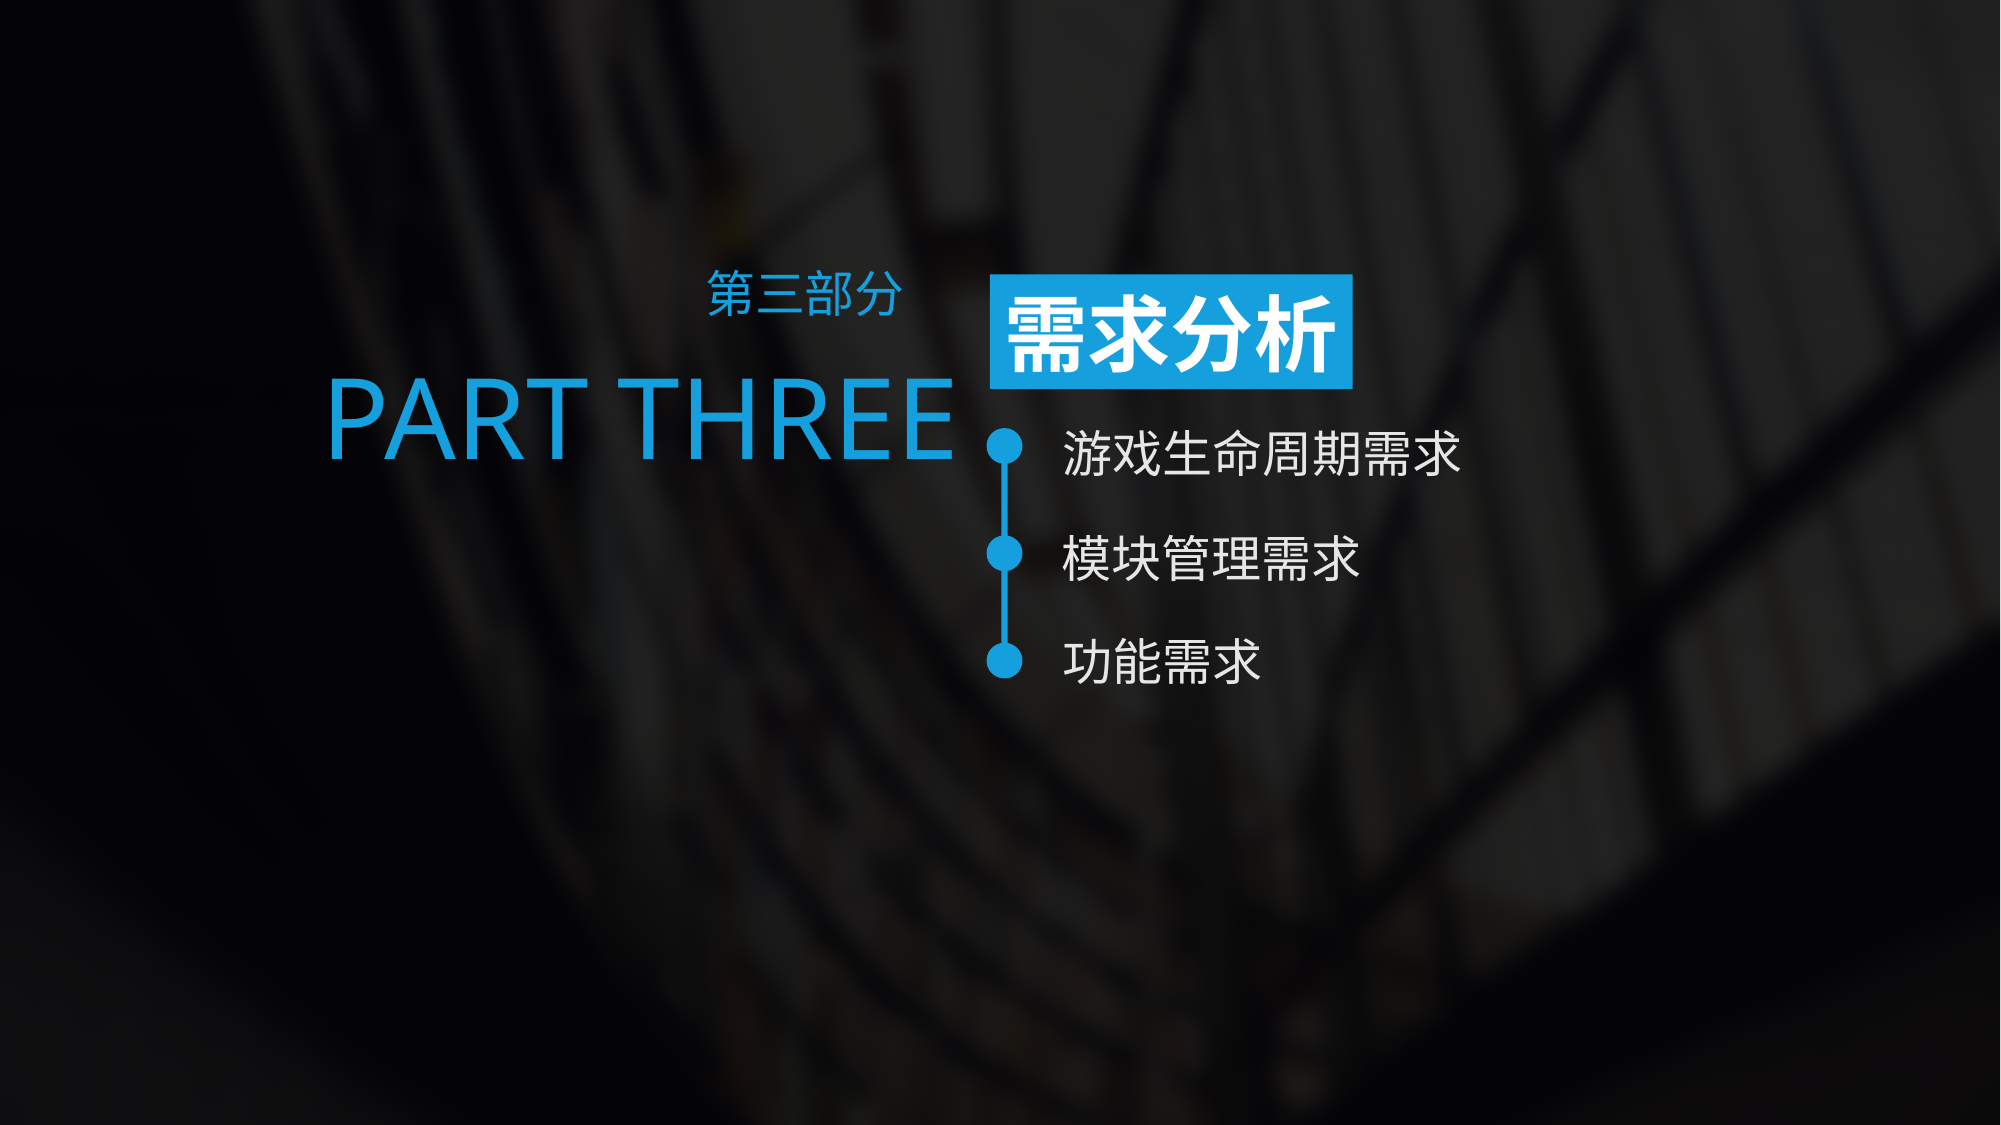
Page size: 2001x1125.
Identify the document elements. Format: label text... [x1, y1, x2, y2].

text_box 需求分析 [989, 274, 1353, 389]
text_box 模块管理需求 [1047, 520, 1377, 595]
text_box PART THREE [307, 339, 974, 490]
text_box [989, 431, 1020, 676]
text_box 游戏生命周期需求 [1047, 414, 1477, 490]
text_box 功能需求 [1047, 622, 1277, 698]
text_box 第三部分 [690, 255, 921, 331]
